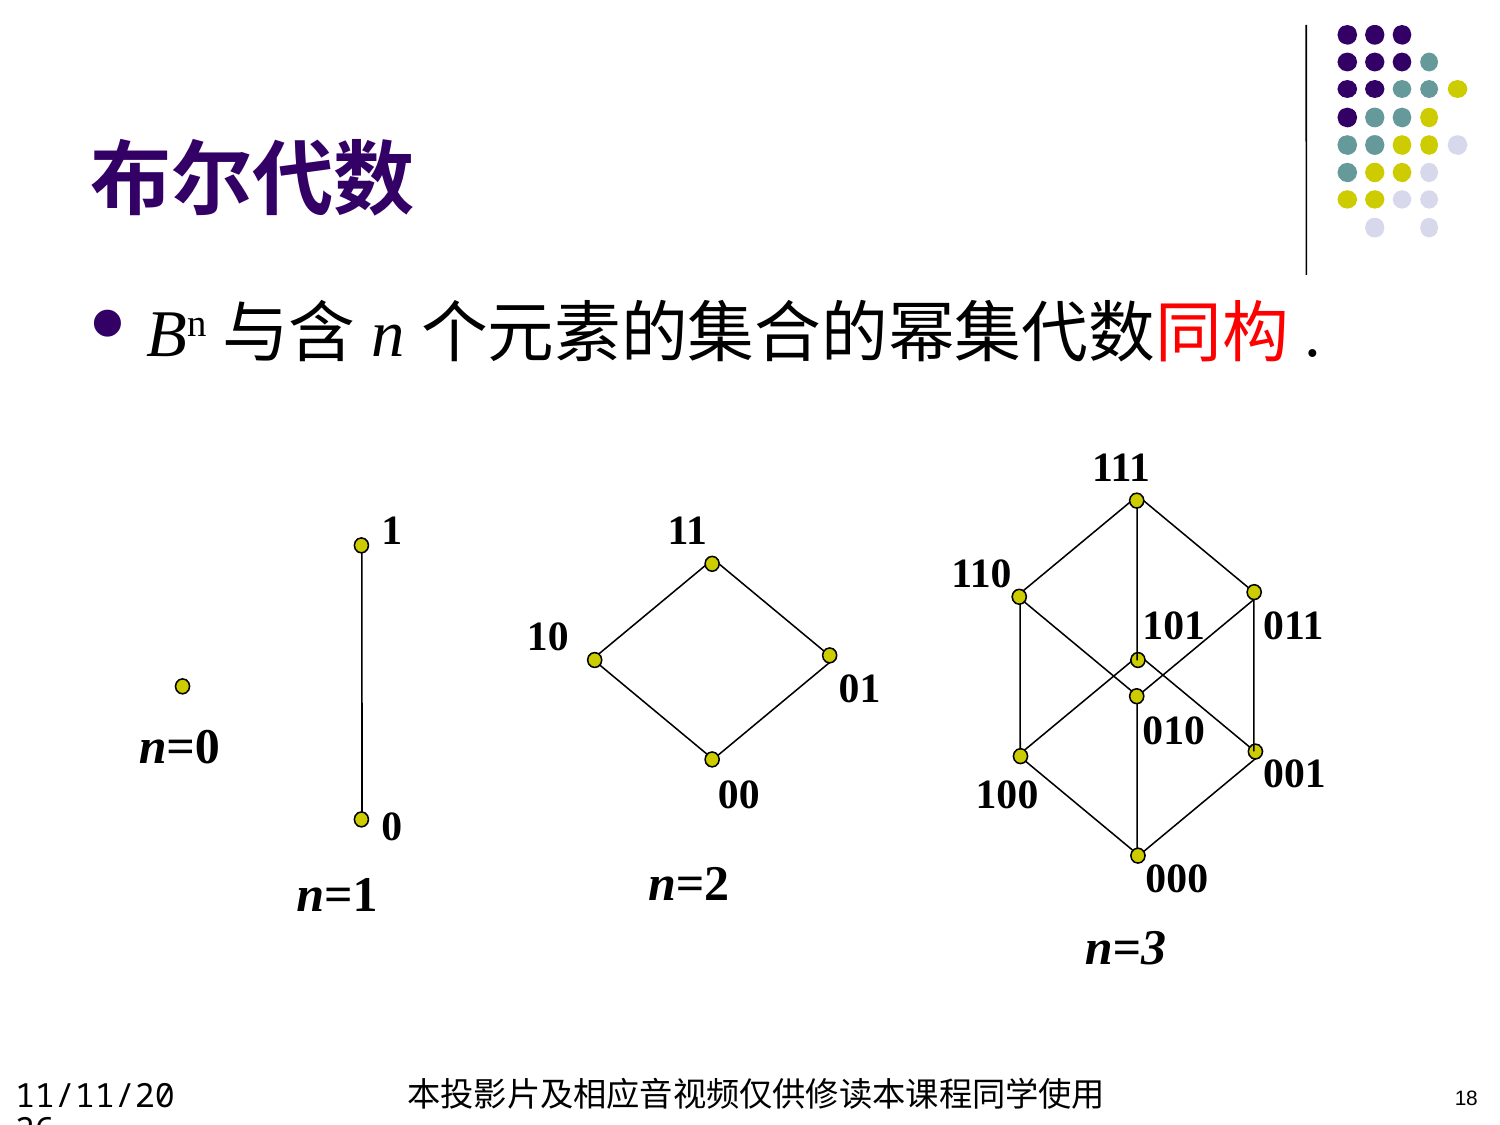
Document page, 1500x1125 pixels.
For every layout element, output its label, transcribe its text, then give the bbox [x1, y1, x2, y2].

footer 本投影片及相应音视频仅供修读本课程同学使用 [206, 1072, 1307, 1123]
list Bn与含n个元素的集合的幂集代数同构. [75, 282, 1425, 392]
title 布尔代数 [75, 20, 1313, 233]
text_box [123, 432, 1350, 983]
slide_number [0, 1072, 206, 1123]
slide_number 18 [1337, 1072, 1493, 1123]
